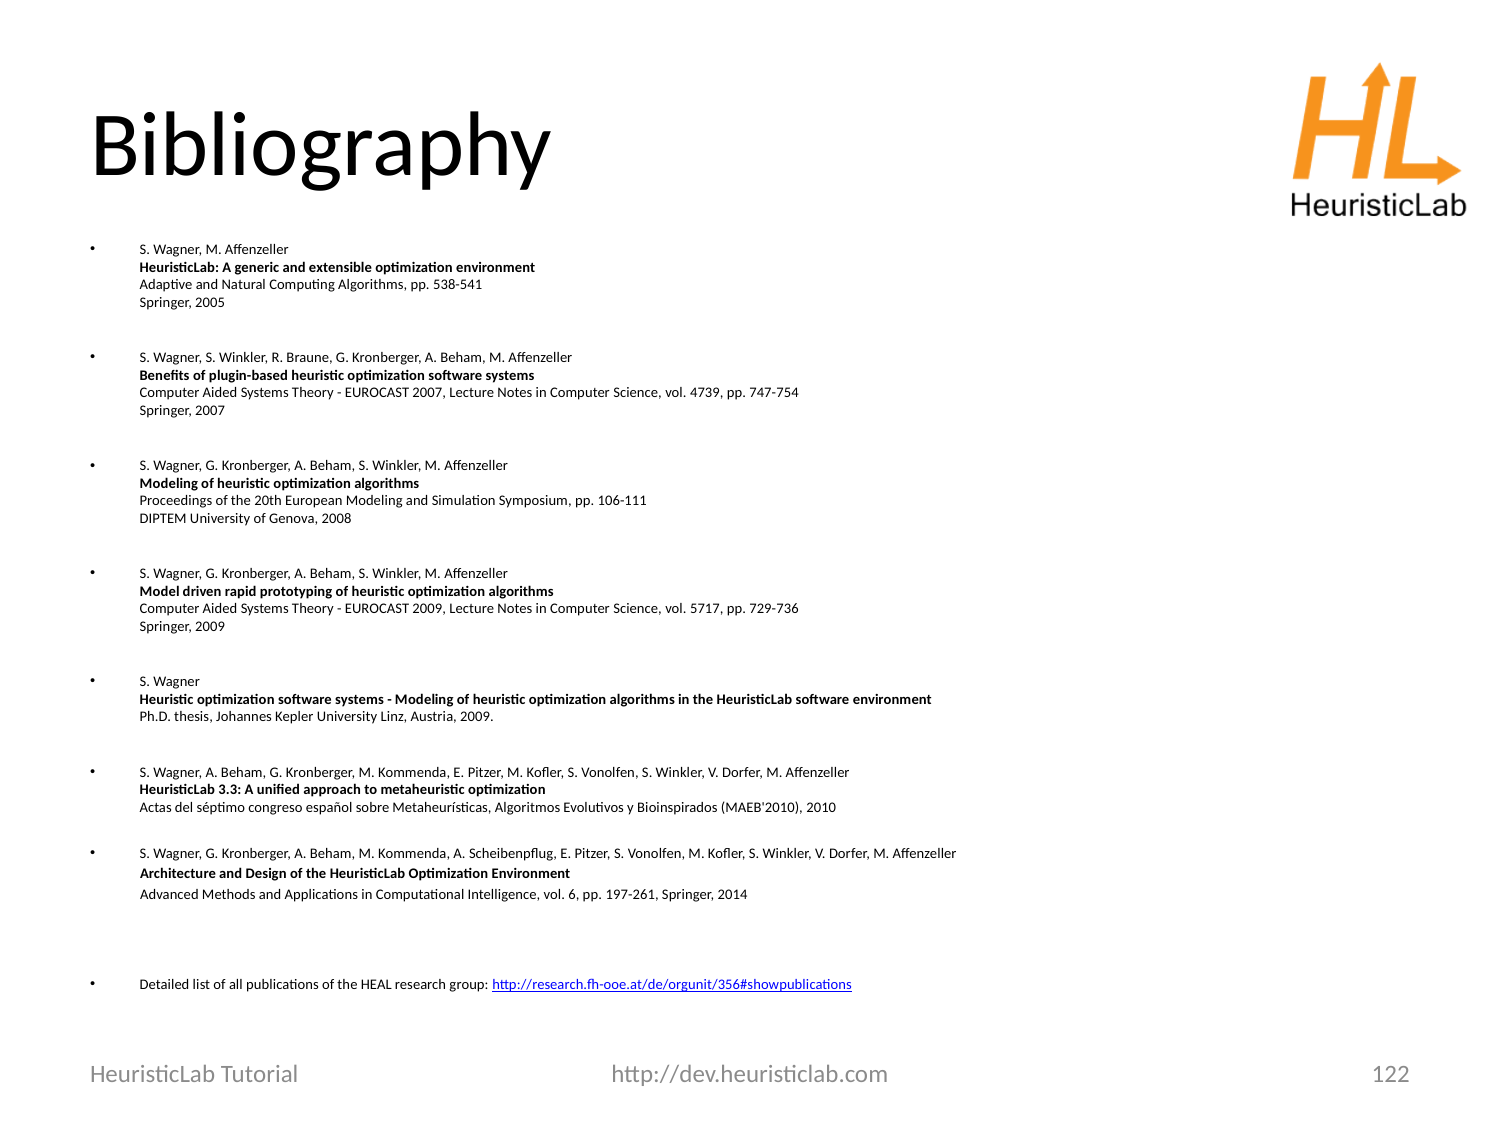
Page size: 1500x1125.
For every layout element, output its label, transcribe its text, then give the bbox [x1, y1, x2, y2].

list S. Wagner, M. Affenzeller HeuristicLab: A generic and extensible optimization environment Adaptive and Natural Computing Algorithms, pp. 538-541 Springer, 2005 S. Wagner, S. Winkler, R. Braune, G. Kronberger, A. Beham, M. Affenzeller Benefits of plugin-based heuristic optimization software systems Computer Aided Systems Theory - EUROCAST 2007, Lecture Notes in Computer Science, vol. 4739, pp. 747-754 Springer, 2007 S. Wagner, G. Kronberger, A. Beham, S. Winkler, M. Affenzeller Modeling of heuristic optimization algorithms Proceedings of the 20th European Modeling and Simulation Symposium, pp. 106-111 DIPTEM University of Genova, 2008 S. Wagner, G. Kronberger, A. Beham, S. Winkler, M. Affenzeller Model driven rapid prototyping of heuristic optimization algorithms Computer Aided Systems Theory - EUROCAST 2009, Lecture Notes in Computer Science, vol. 5717, pp. 729-736 Springer, 2009 S. Wagner Heuristic optimization software systems - Modeling of heuristic optimization algorithms in the HeuristicLab software environment Ph.D. thesis, Johannes Kepler University Linz, Austria, 2009. S. Wagner, A. Beham, G. Kronberger, M. Kommenda, E. Pitzer, M. Kofler, S. Vonolfen, S. Winkler, V. Dorfer, M. Affenzeller HeuristicLab 3.3: A unified approach to metaheuristic optimization Actas del séptimo congreso español sobre Metaheurísticas, Algoritmos Evolutivos y Bioinspirados (MAEB'2010), 2010 S. Wagner, G. Kronberger, A. Beham, M. Kommenda, A. Scheibenpflug, E. Pitzer, S. Vonolfen, M. Kofler, S. Winkler, V. Dorfer, M. Affenzeller Architecture and Design of the HeuristicLab Optimization Environment Advanced Methods and Applications in Computational Intelligence, vol. 6, pp. 197-261, Springer, 2014 Detailed list of all publications of the HEAL research group: http://research.fh-ooe.at/de/orgunit/356#showpublications [75, 232, 1425, 1005]
slide_number HeuristicLab Tutorial [75, 1042, 425, 1103]
picture [1281, 27, 1474, 244]
slide_number 122 [1074, 1042, 1425, 1103]
footer http://dev.heuristiclab.com [512, 1042, 988, 1103]
title Bibliography [75, 45, 1282, 232]
